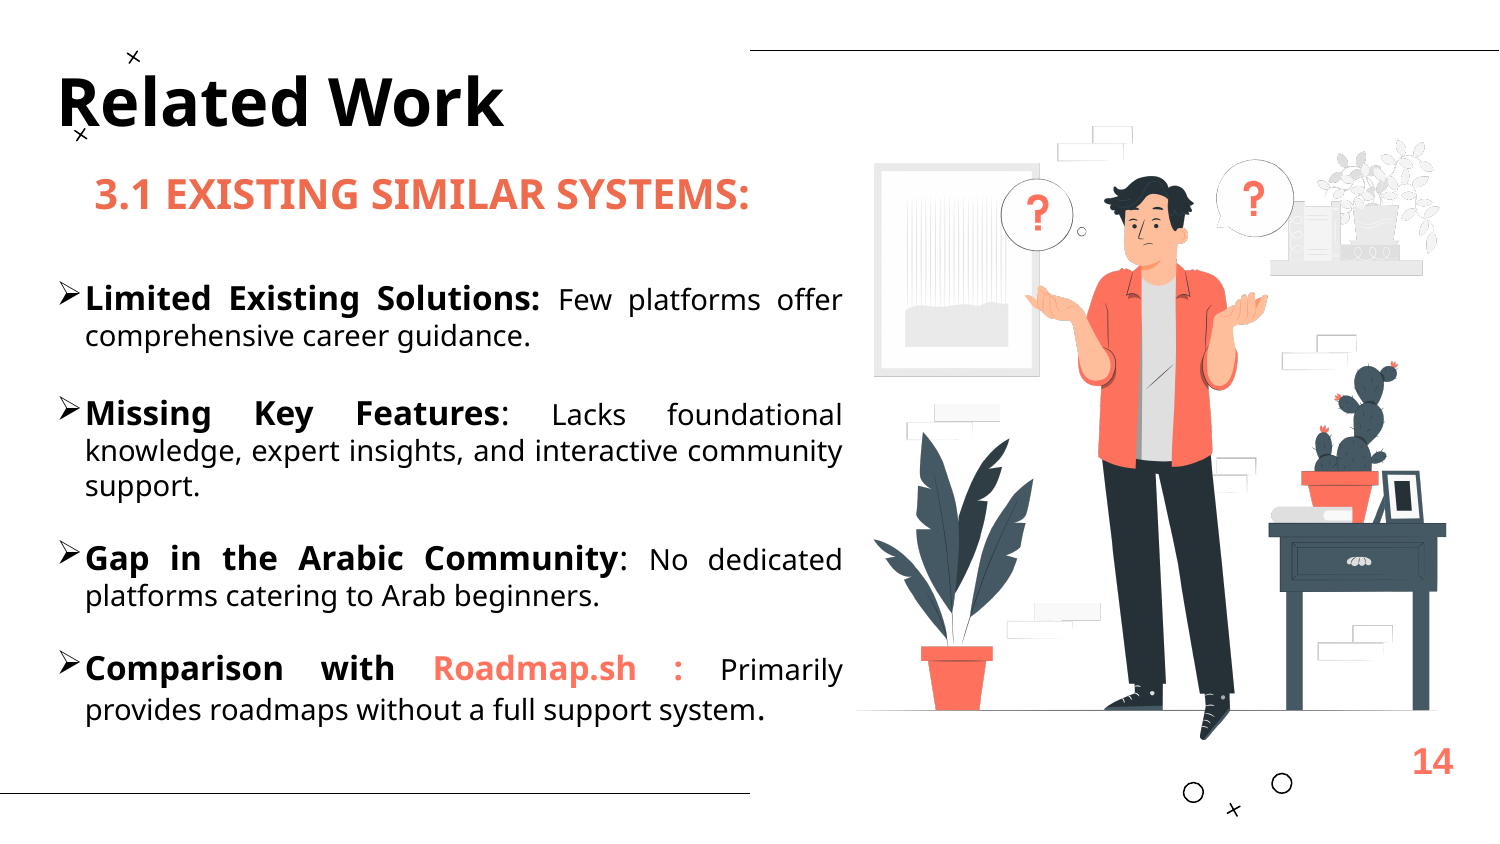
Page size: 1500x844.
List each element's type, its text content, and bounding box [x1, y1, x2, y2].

text_box 14 [1397, 730, 1487, 790]
title 3.1 EXISTING SIMILAR SYSTEMS: [66, 144, 811, 224]
picture [816, 98, 1477, 758]
text_box Limited Existing Solutions: Few platforms offer comprehensive career guidance. Missing Key Features: Lacks foundational knowledge, expert insights, and interactive community support. Gap in the Arabic Community: No dedicated platforms catering to Arab beginners. Comparison with Roadmap.sh : Primarily provides roadmaps without a full support system. [41, 270, 858, 839]
text_box Related Work [41, 52, 793, 148]
